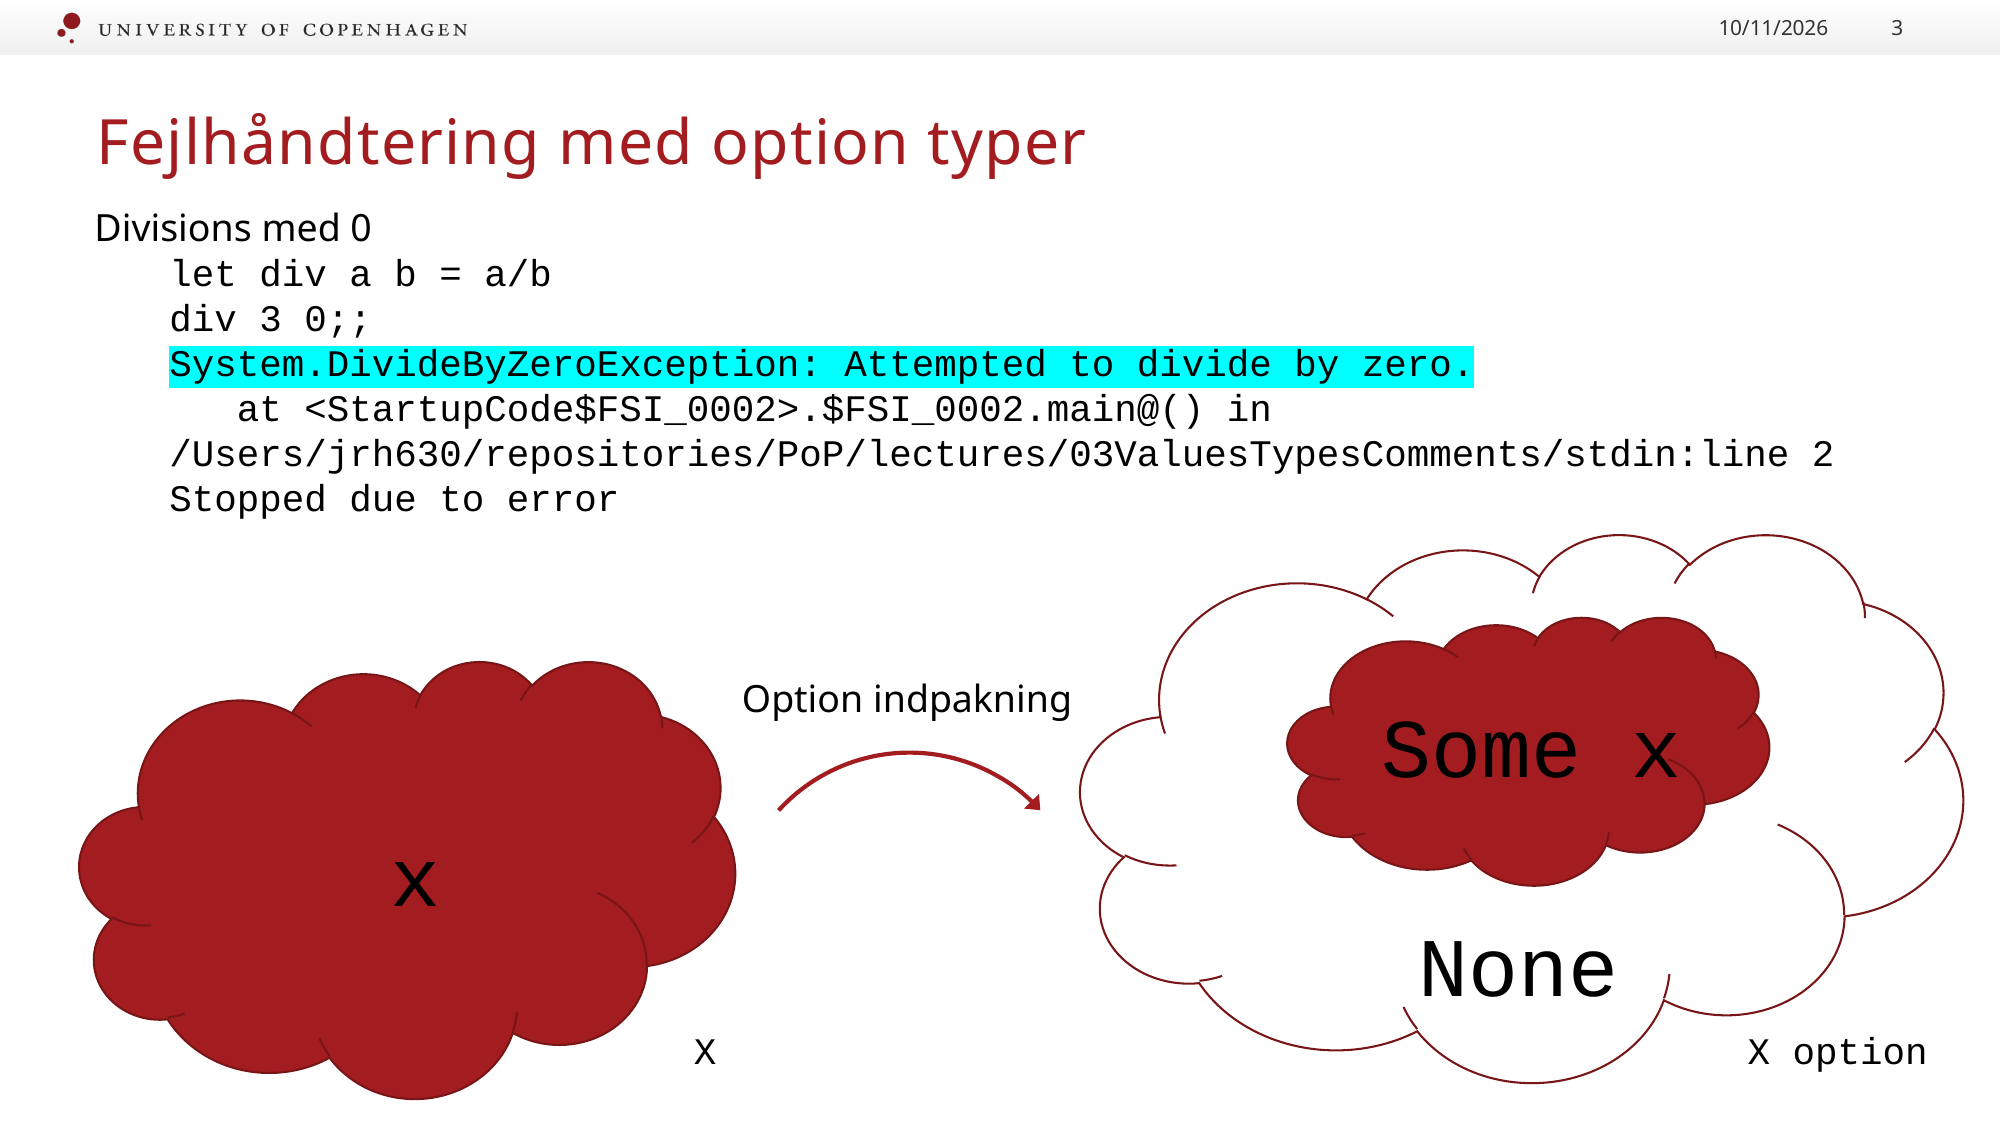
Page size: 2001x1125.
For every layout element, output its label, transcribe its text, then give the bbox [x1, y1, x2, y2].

text_box None [1403, 906, 1770, 1021]
text_box x [375, 815, 456, 931]
picture [92, 15, 475, 42]
text_box [77, 660, 737, 1101]
title Fejlhåndtering med option typer [96, 101, 1904, 244]
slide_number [1694, 14, 1829, 43]
text_box [778, 752, 1041, 930]
slide_number 3 [1840, 14, 1904, 43]
text_box Option indpakning [727, 667, 1088, 728]
text_box Some x [1366, 687, 1733, 802]
text_box [1078, 534, 1965, 1085]
text_box X option [1732, 1019, 1943, 1080]
text_box [1286, 616, 1771, 887]
text_box X [679, 1019, 732, 1080]
text_box Divisions med 0 let div a b = a/b div 3 0;; System.DivideByZeroException: Attempted to divide by zero. at <StartupCode$FSI_0002>.$FSI_0002.main@() in /Users/jrh630/repositories/PoP/lectures/03ValuesTypesComments/stdin:line 2 Stopped due to error [79, 197, 1963, 527]
